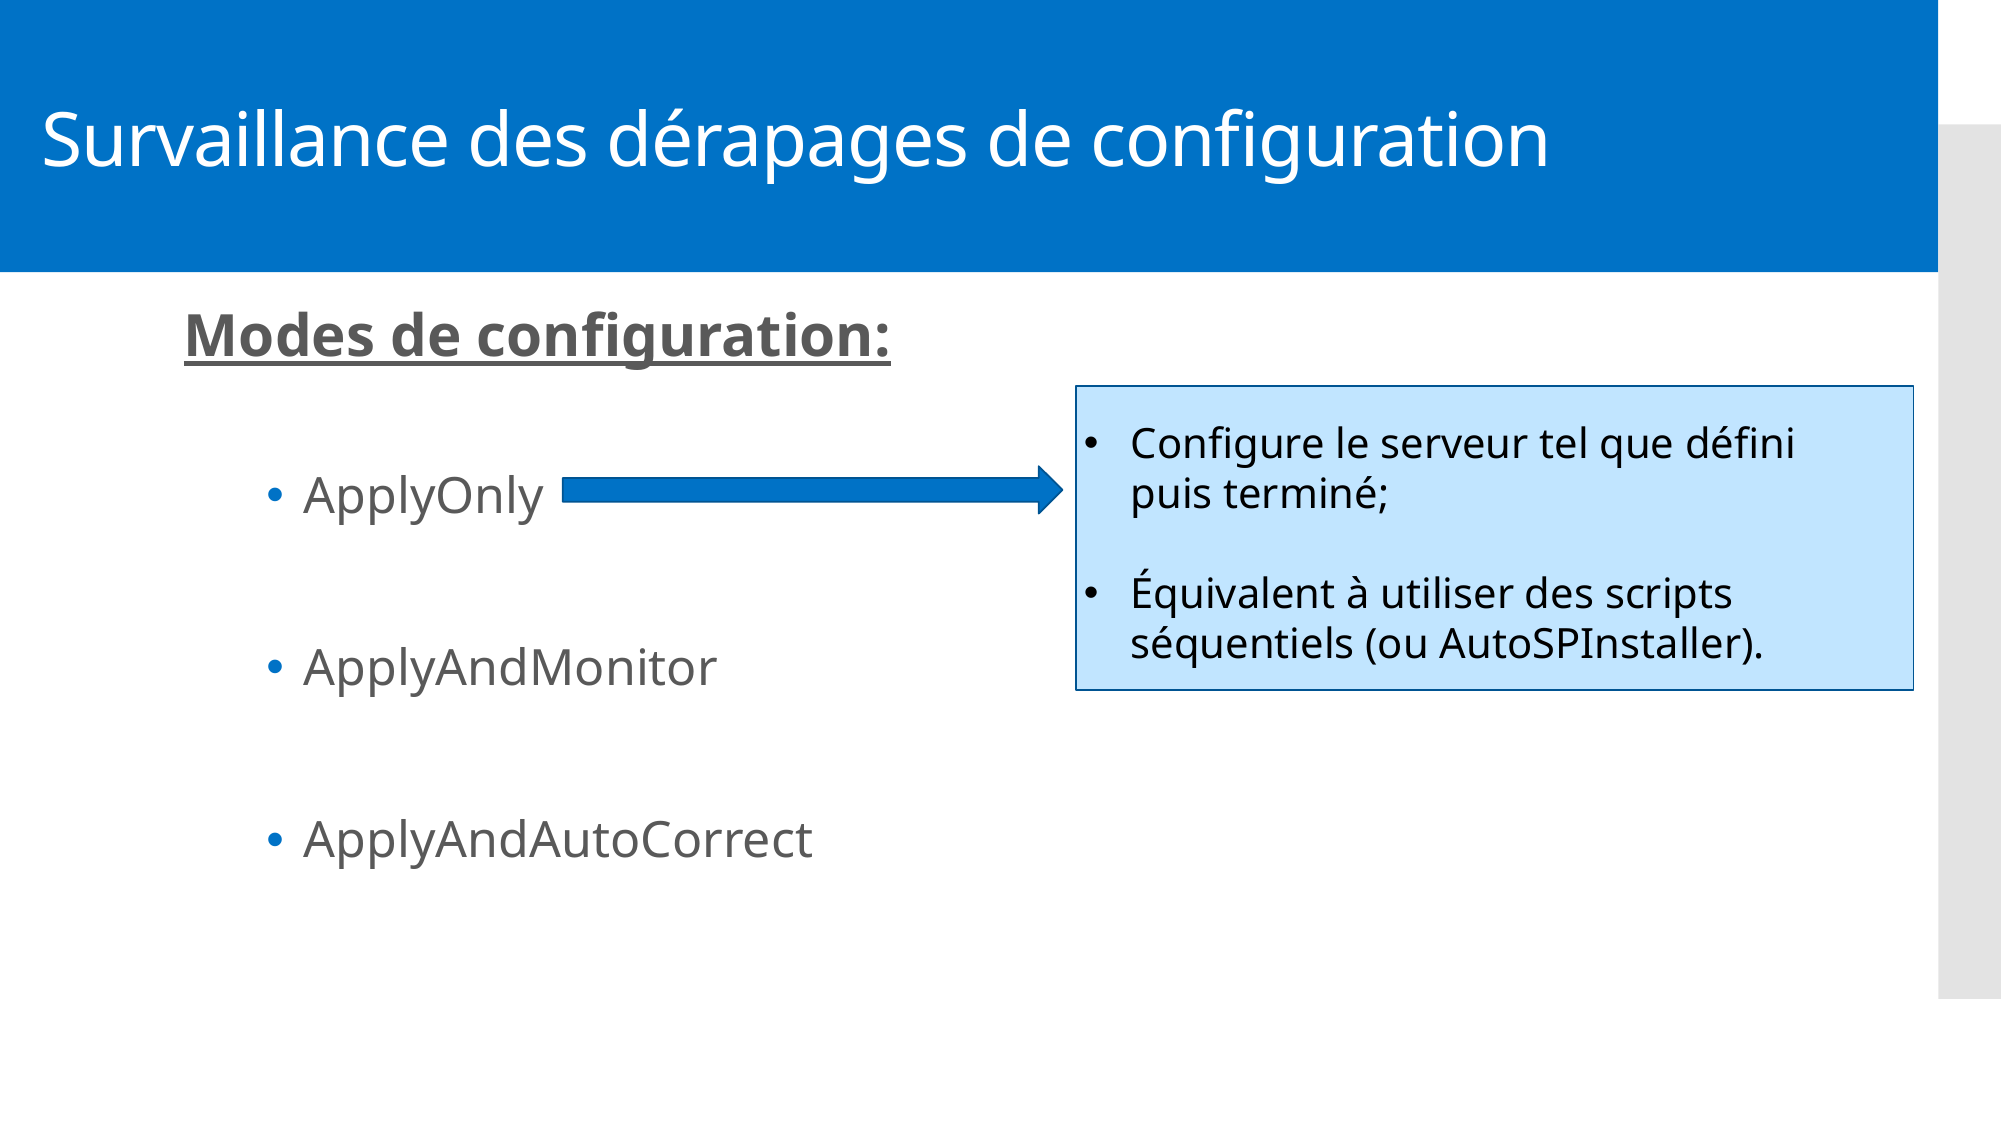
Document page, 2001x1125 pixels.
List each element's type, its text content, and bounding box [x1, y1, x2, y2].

list Modes de configuration: ApplyOnly ApplyAndMonitor ApplyAndAutoCorrect [150, 299, 1870, 998]
title Survaillance des dérapages de configuration [26, 26, 1870, 257]
text_box [561, 465, 1064, 515]
text_box [1870, 385, 1914, 691]
text_box Configure le serveur tel que défini puis terminé; Équivalent à utiliser des scripts séquentiels (ou AutoSPInstaller). [1069, 409, 1892, 675]
